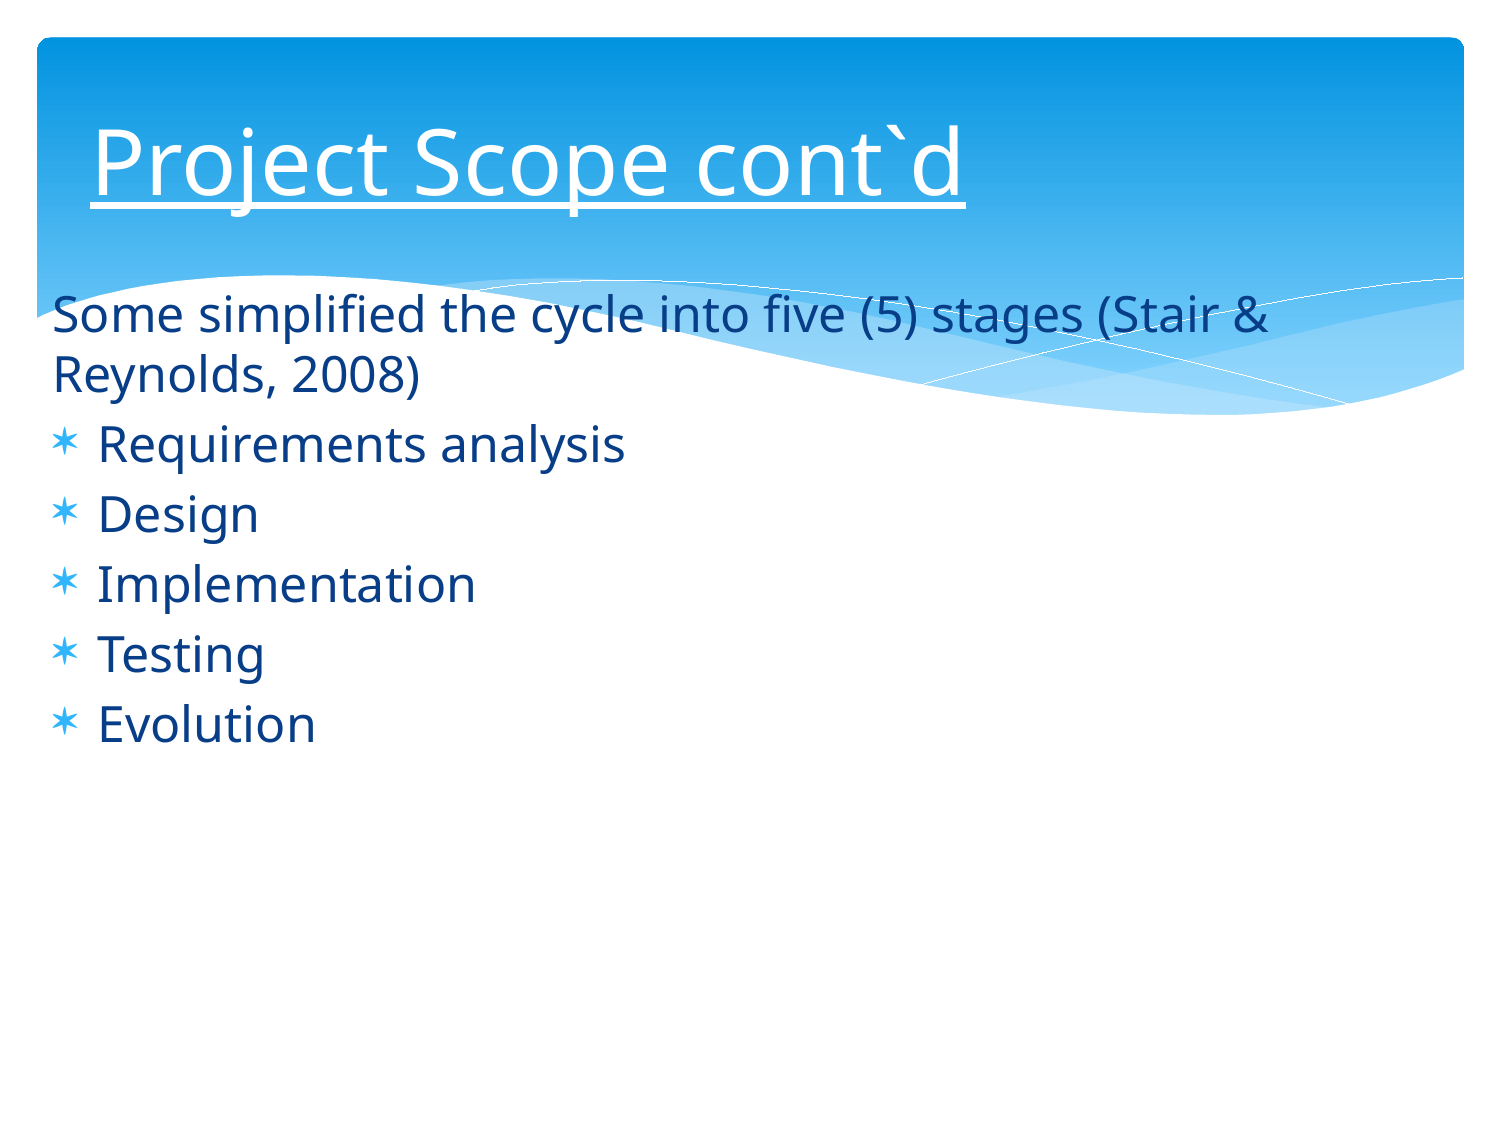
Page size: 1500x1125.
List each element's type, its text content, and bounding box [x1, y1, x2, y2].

title Project Scope cont`d [75, 55, 1425, 261]
list Some simplified the cycle into five (5) stages (Stair & Reynolds, 2008) Requirements analysis Design Implementation Testing Evolution [37, 275, 1463, 1005]
